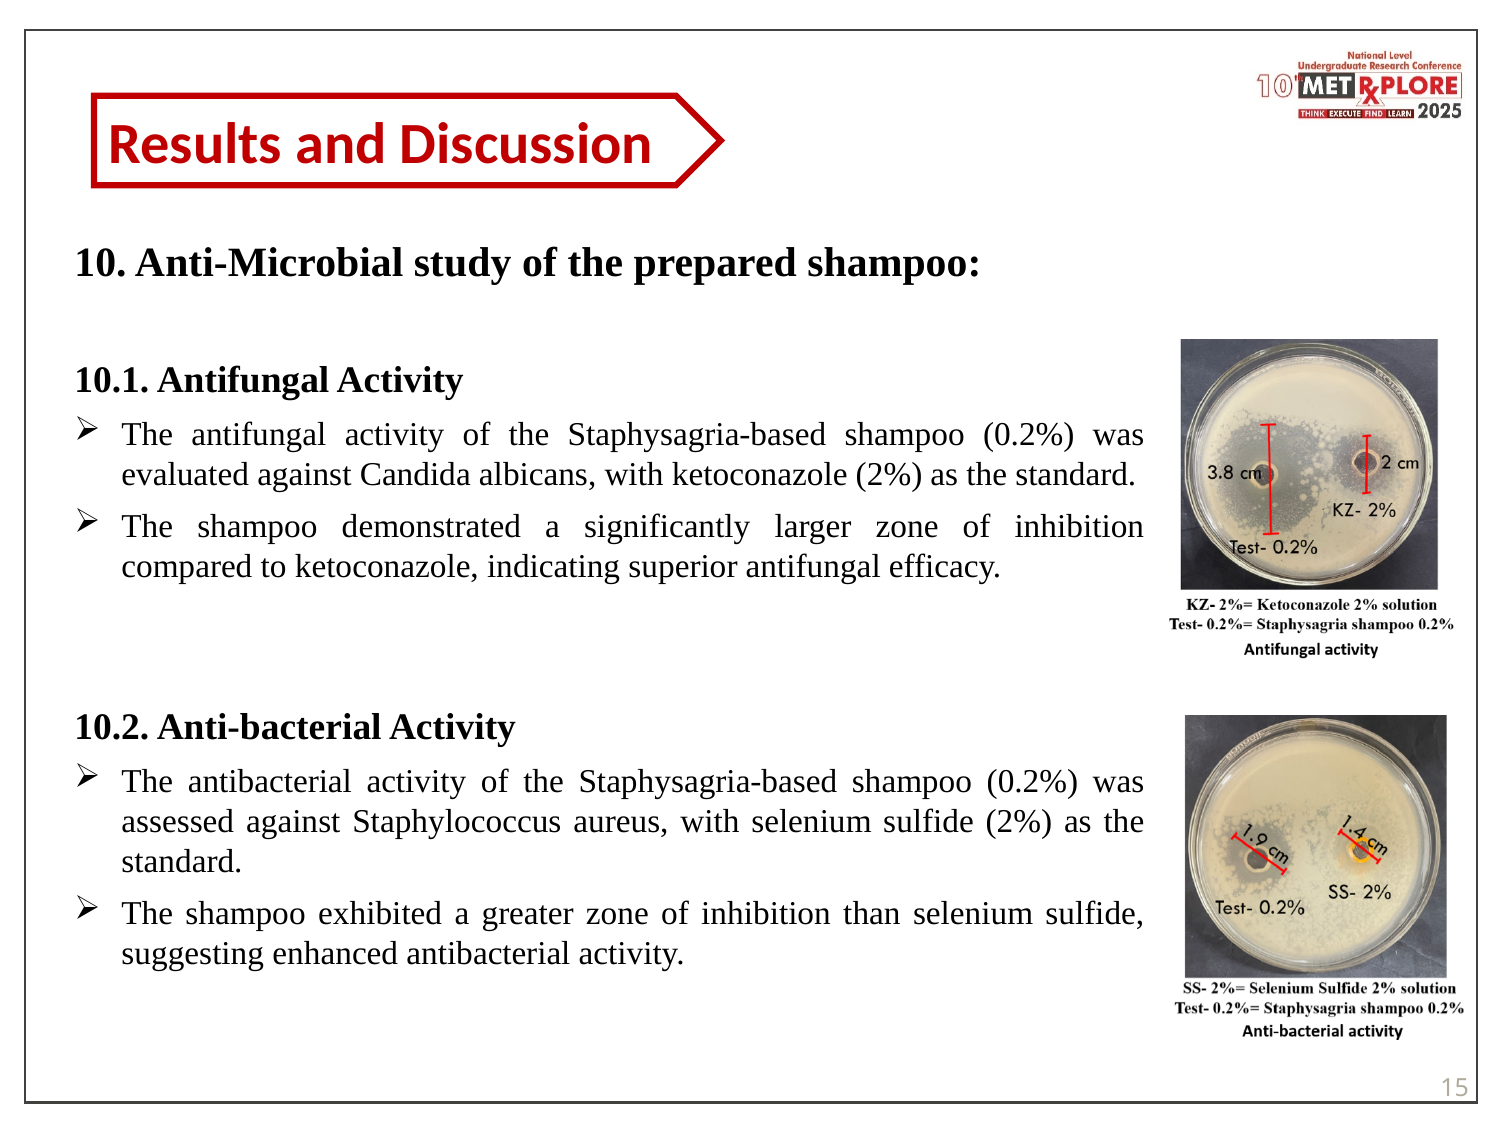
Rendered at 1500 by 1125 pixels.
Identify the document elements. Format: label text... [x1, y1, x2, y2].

picture [1251, 37, 1467, 128]
slide_number 15 [1410, 1058, 1484, 1119]
picture [1163, 339, 1455, 659]
text_box Results and Discussion [93, 94, 723, 187]
picture [1166, 715, 1468, 1043]
text_box [24, 29, 1478, 1104]
